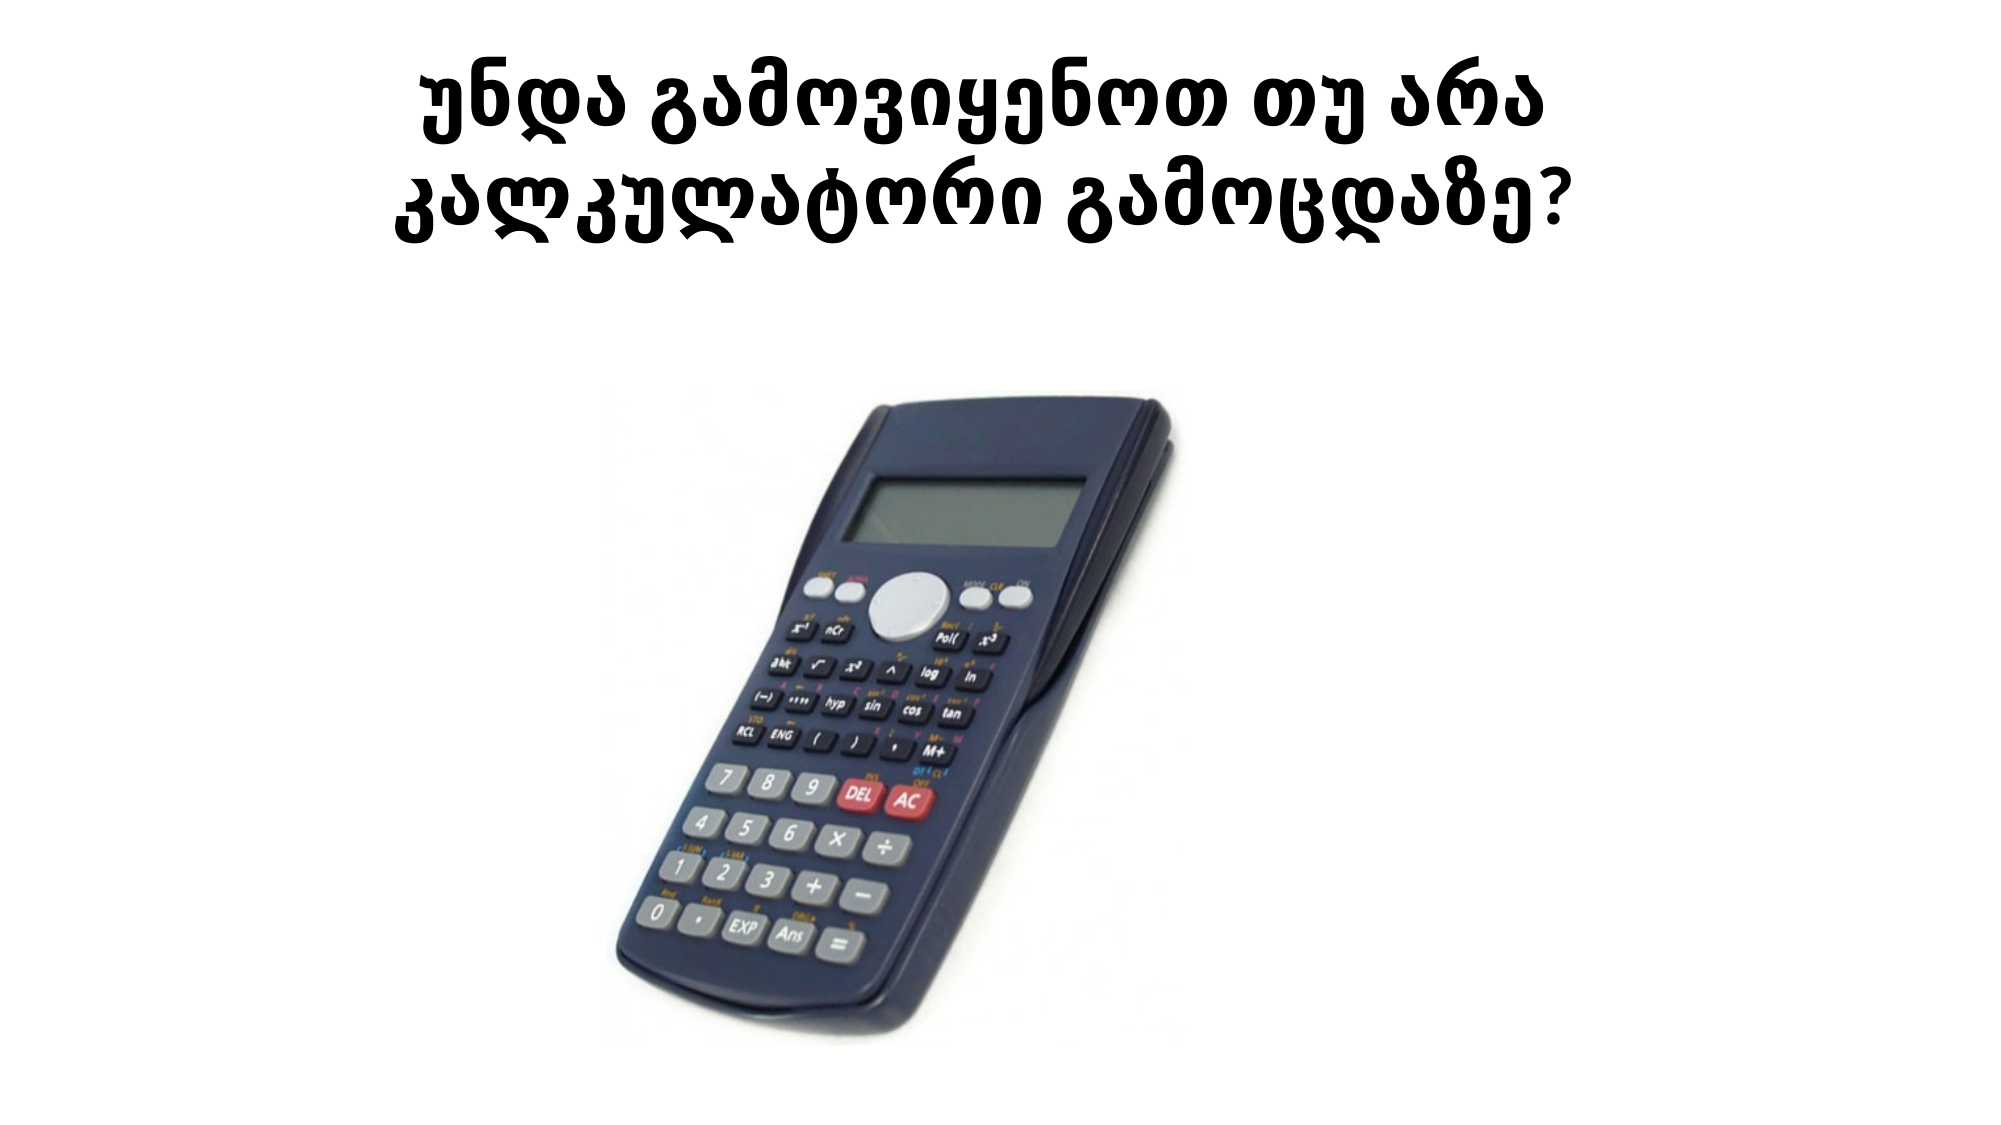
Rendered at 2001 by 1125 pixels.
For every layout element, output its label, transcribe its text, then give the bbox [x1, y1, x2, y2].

text_box უნდა გამოვიყენოთ თუ არა კალკულატორი გამოცდაზე? [102, 34, 1864, 249]
picture [568, 390, 1225, 1047]
